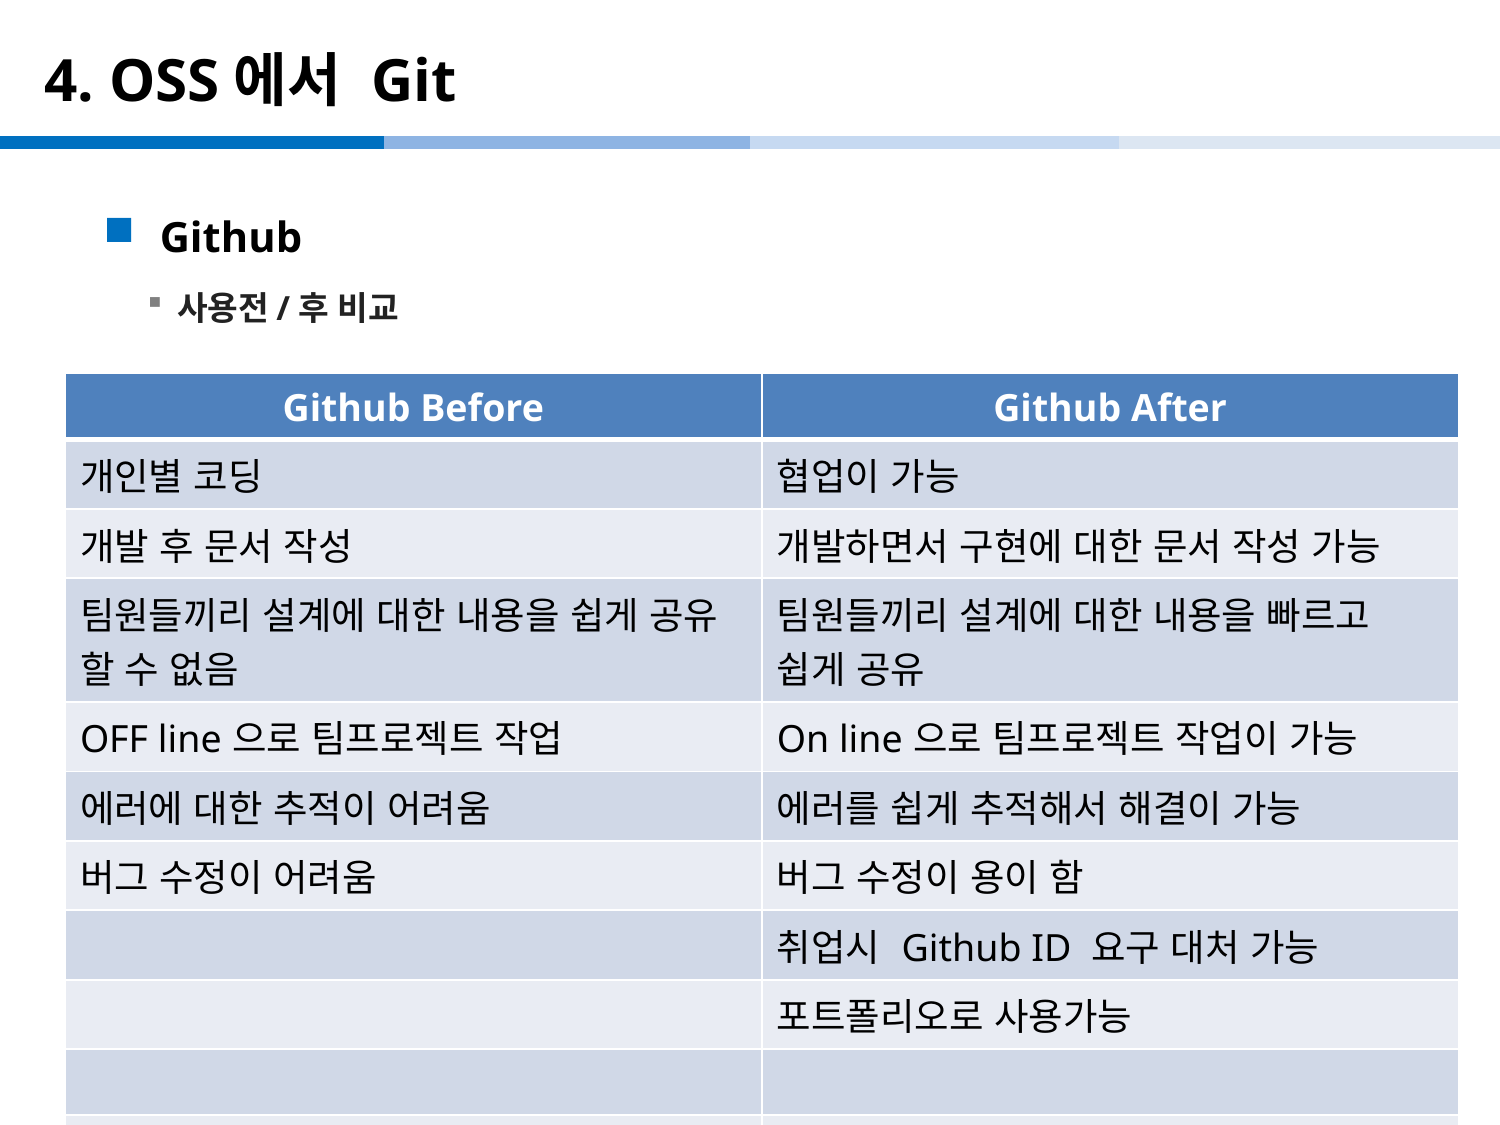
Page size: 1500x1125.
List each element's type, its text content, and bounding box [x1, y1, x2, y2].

table_cell OFF line으로 팀프로젝트 작업 [66, 703, 761, 771]
table_header Github After [763, 374, 1458, 437]
table_cell [763, 1050, 1458, 1114]
table_cell 개발하면서 구현에 대한 문서 작성 가능 [763, 510, 1458, 577]
table_cell 팀원들끼리 설계에 대한 내용을 쉽게 공유 할 수 없음 [66, 579, 761, 701]
table_cell 개발 후 문서 작성 [66, 510, 761, 577]
table_cell On line으로 팀프로젝트 작업이 가능 [763, 703, 1458, 771]
table_cell 포트폴리오로 사용가능 [763, 981, 1458, 1048]
table_cell 개인별 코딩 [66, 442, 761, 508]
table_cell [66, 1116, 761, 1125]
table_cell 에러에 대한 추적이 어려움 [66, 772, 761, 840]
table_cell [66, 981, 761, 1048]
table_cell 협업이 가능 [763, 442, 1458, 508]
table_cell [66, 1050, 761, 1114]
table_cell [763, 1116, 1458, 1125]
table_cell 버그 수정이 어려움 [66, 842, 761, 909]
table_cell 버그 수정이 용이 함 [763, 842, 1458, 909]
title 4. OSS에서 Git [29, 32, 1270, 124]
list Github 사용전/후 비교 [88, 177, 1500, 1107]
table_header Github Before [66, 374, 761, 437]
table_cell 에러를 쉽게 추적해서 해결이 가능 [763, 772, 1458, 840]
table_cell [66, 911, 761, 979]
table_cell 취업시 Github ID 요구 대처 가능 [763, 911, 1458, 979]
table_cell 팀원들끼리 설계에 대한 내용을 빠르고 쉽게 공유 [763, 579, 1458, 701]
